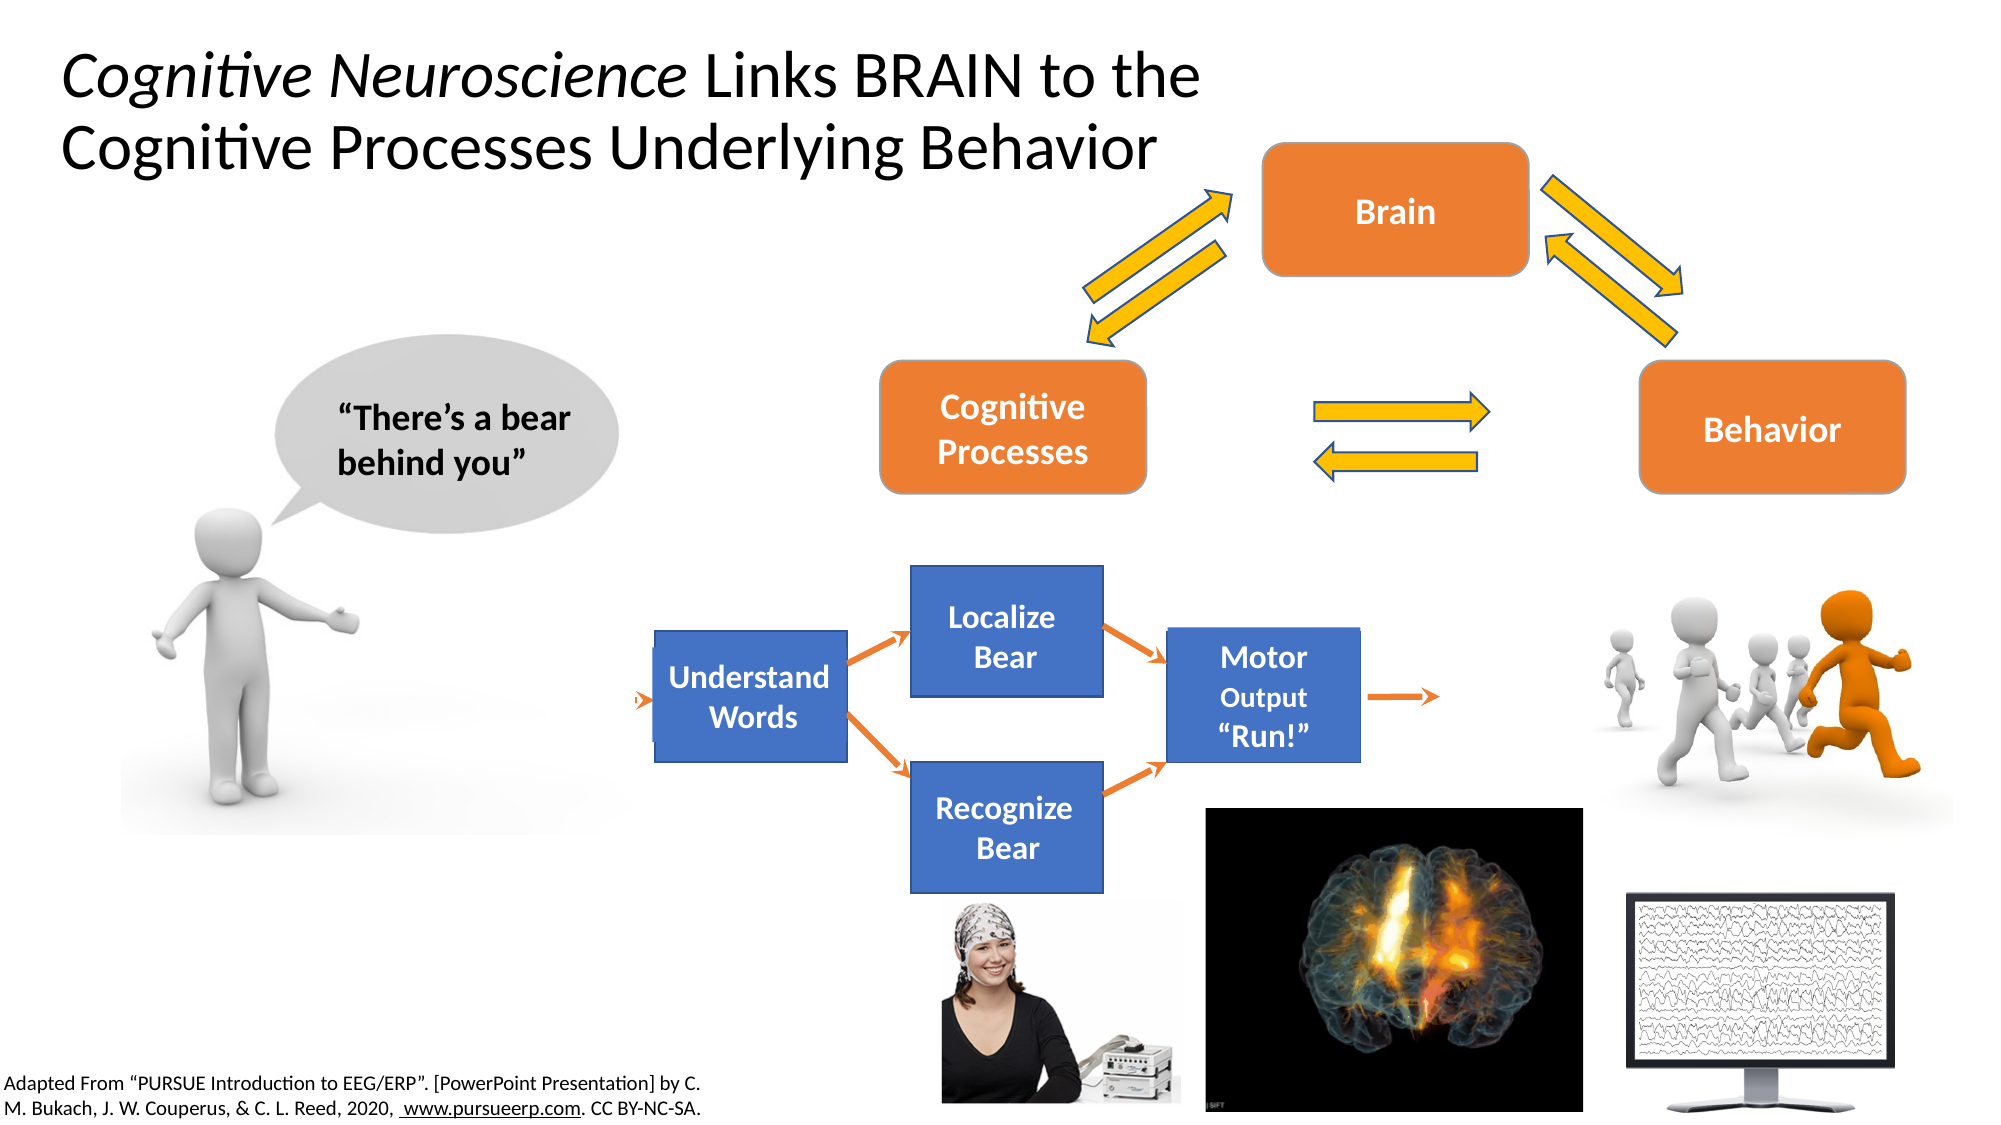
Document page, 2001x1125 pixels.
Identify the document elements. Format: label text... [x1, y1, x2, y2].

text_box Brain [1262, 143, 1529, 277]
text_box [1545, 233, 1678, 347]
title Cognitive Neuroscience Links BRAIN to the Cognitive Processes Underlying Behavior [46, 18, 1298, 206]
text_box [939, 892, 1895, 1113]
text_box [1087, 240, 1226, 347]
picture [1592, 520, 1953, 901]
text_box Adapted From “PURSUE Introduction to EEG/ERP”. [PowerPoint Presentation] by C. M. Bukach, J. W. Couperus, & C. L. Reed, 2020, www.pursueerp.com. CC BY-NC-SA. [0, 1062, 733, 1125]
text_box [582, 565, 1441, 894]
text_box [1083, 190, 1232, 303]
text_box Cognitive Processes [880, 360, 1147, 494]
text_box [1314, 392, 1490, 431]
picture [1205, 808, 1584, 892]
text_box [1541, 175, 1683, 297]
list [120, 320, 635, 835]
text_box Behavior [1639, 360, 1906, 494]
text_box [1314, 442, 1477, 481]
